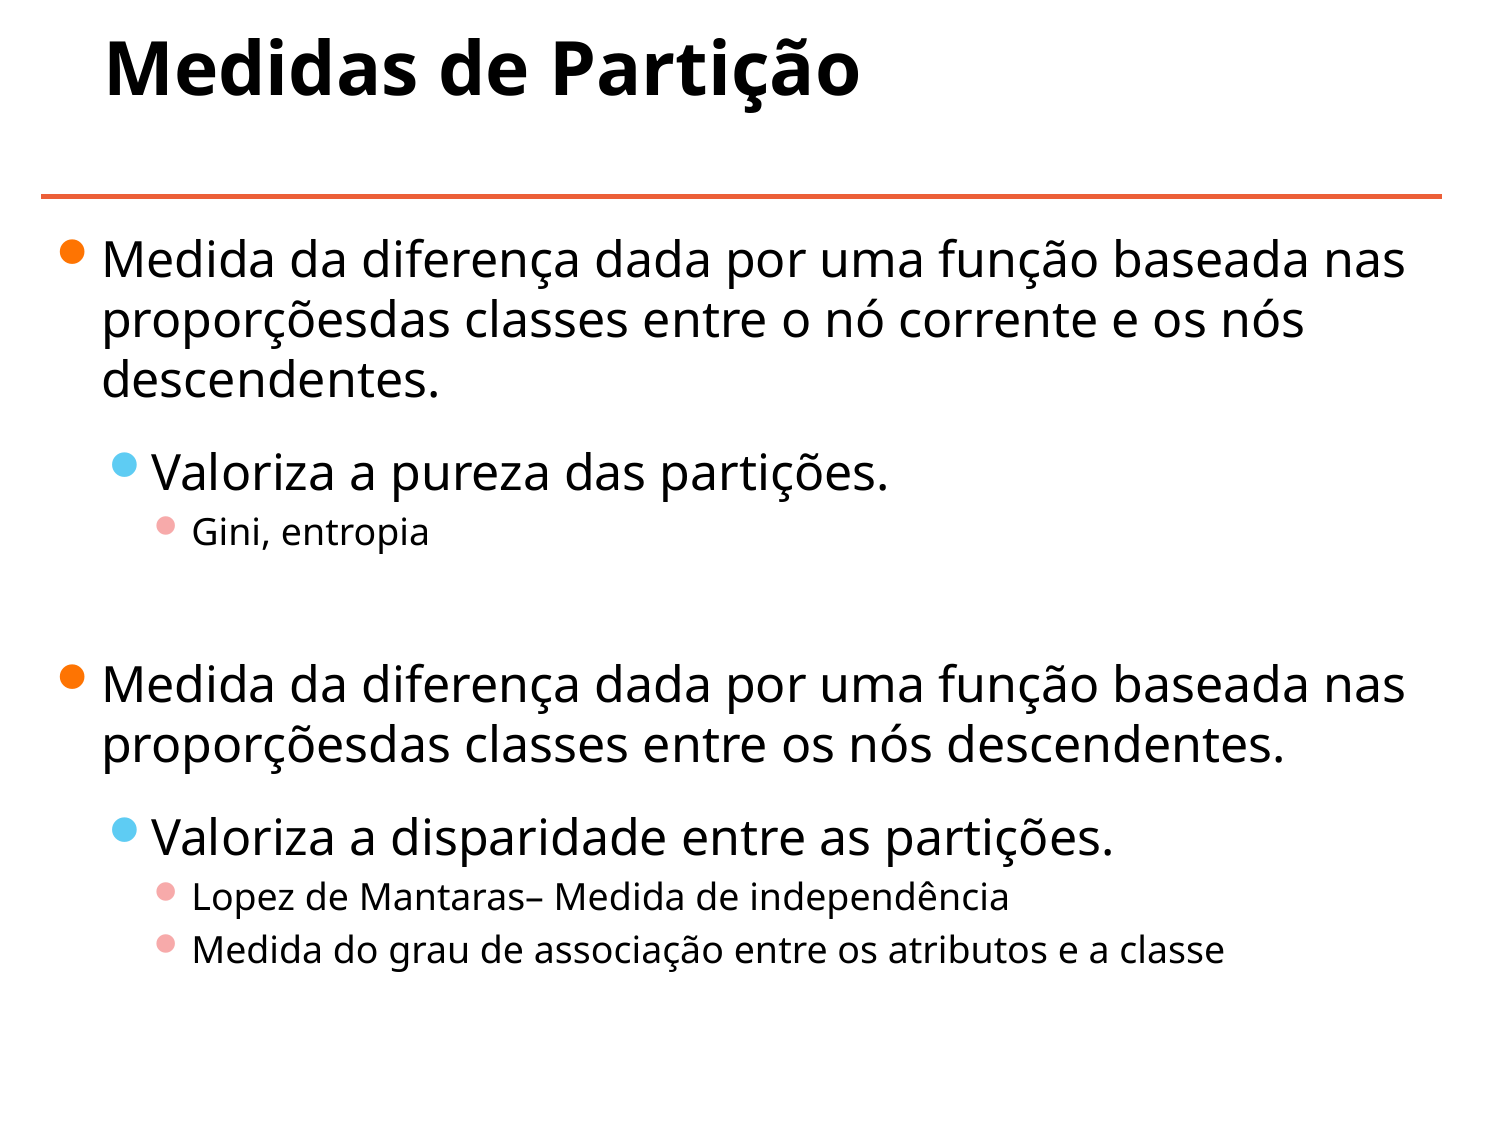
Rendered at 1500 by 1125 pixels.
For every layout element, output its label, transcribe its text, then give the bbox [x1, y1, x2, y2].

title Medidas de Partição [88, 42, 1282, 126]
list Medida da diferença dada por uma função baseada nas proporçõesdas classes entre o nó corrente e os nós descendentes. Valoriza a pureza das partições. Gini, entropia Medida da diferença dada por uma função baseada nas proporçõesdas classes entre os nós descendentes. Valoriza a disparidade entre as partições. Lopez de Mantaras– Medida de independência Medida do grau de associação entre os atributos e a classe [41, 219, 1459, 1026]
